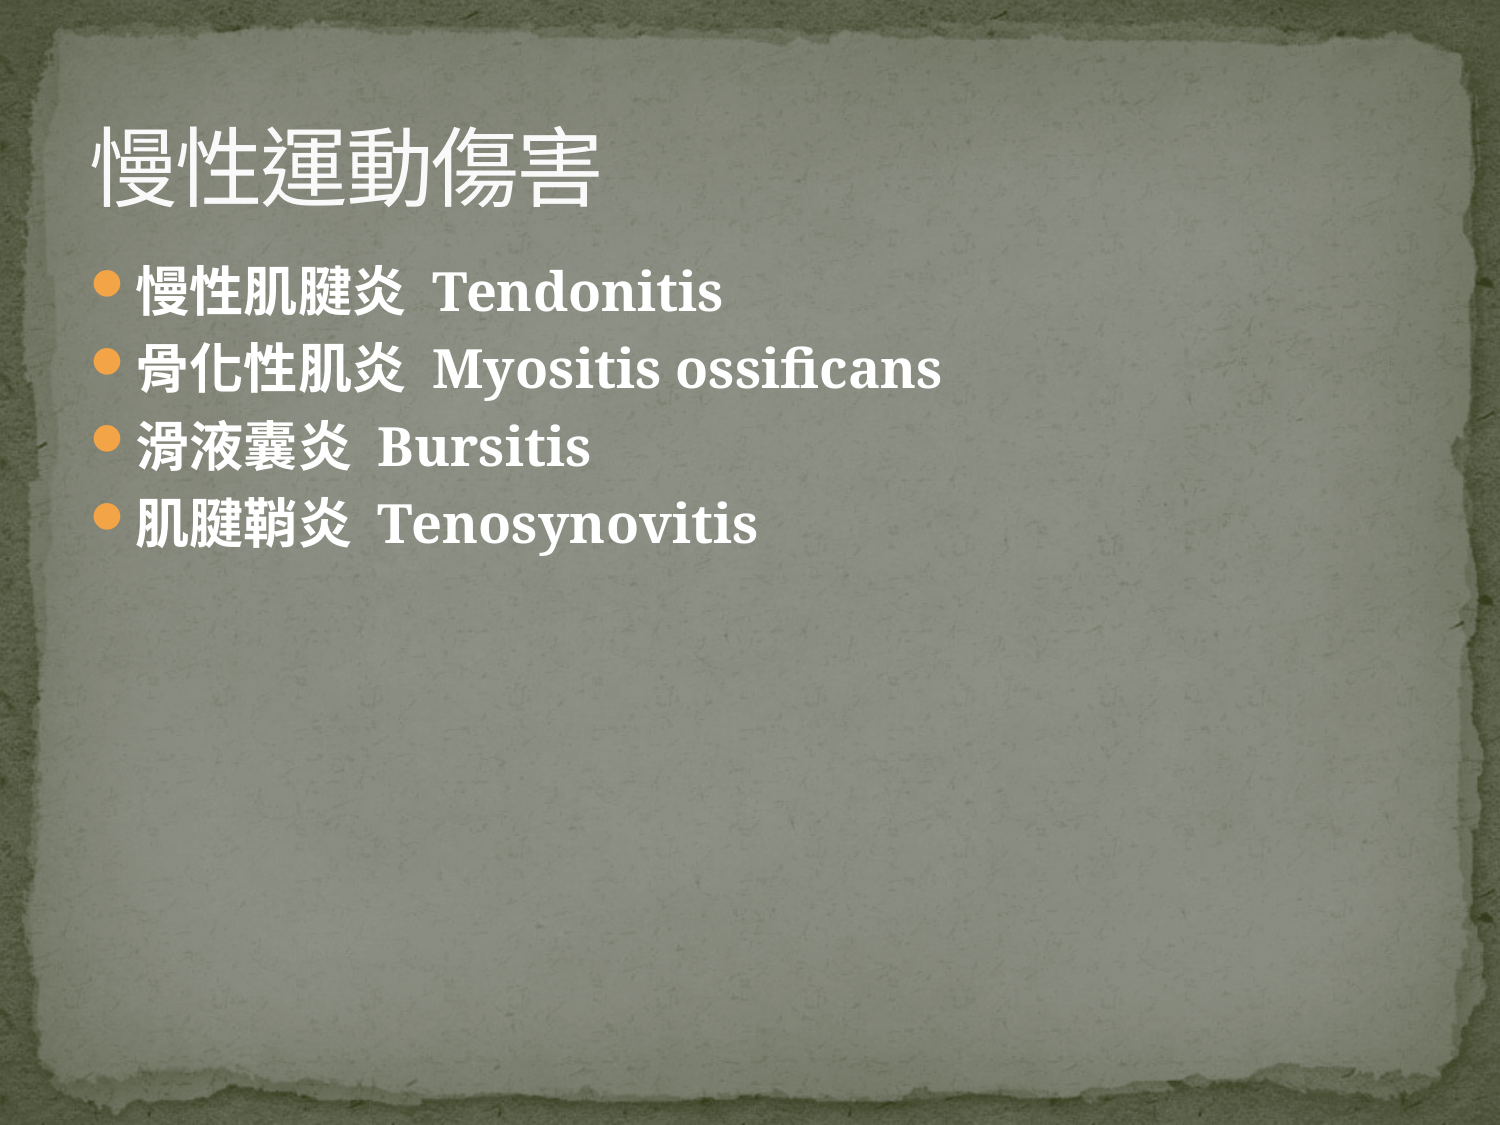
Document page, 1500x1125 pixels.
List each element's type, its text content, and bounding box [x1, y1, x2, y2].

list 慢性肌腱炎 Tendonitis 骨化性肌炎 Myositis ossificans 滑液囊炎 Bursitis 肌腱鞘炎 Tenosynovitis [75, 249, 1425, 1000]
title 慢性運動傷害 [74, 24, 1425, 225]
